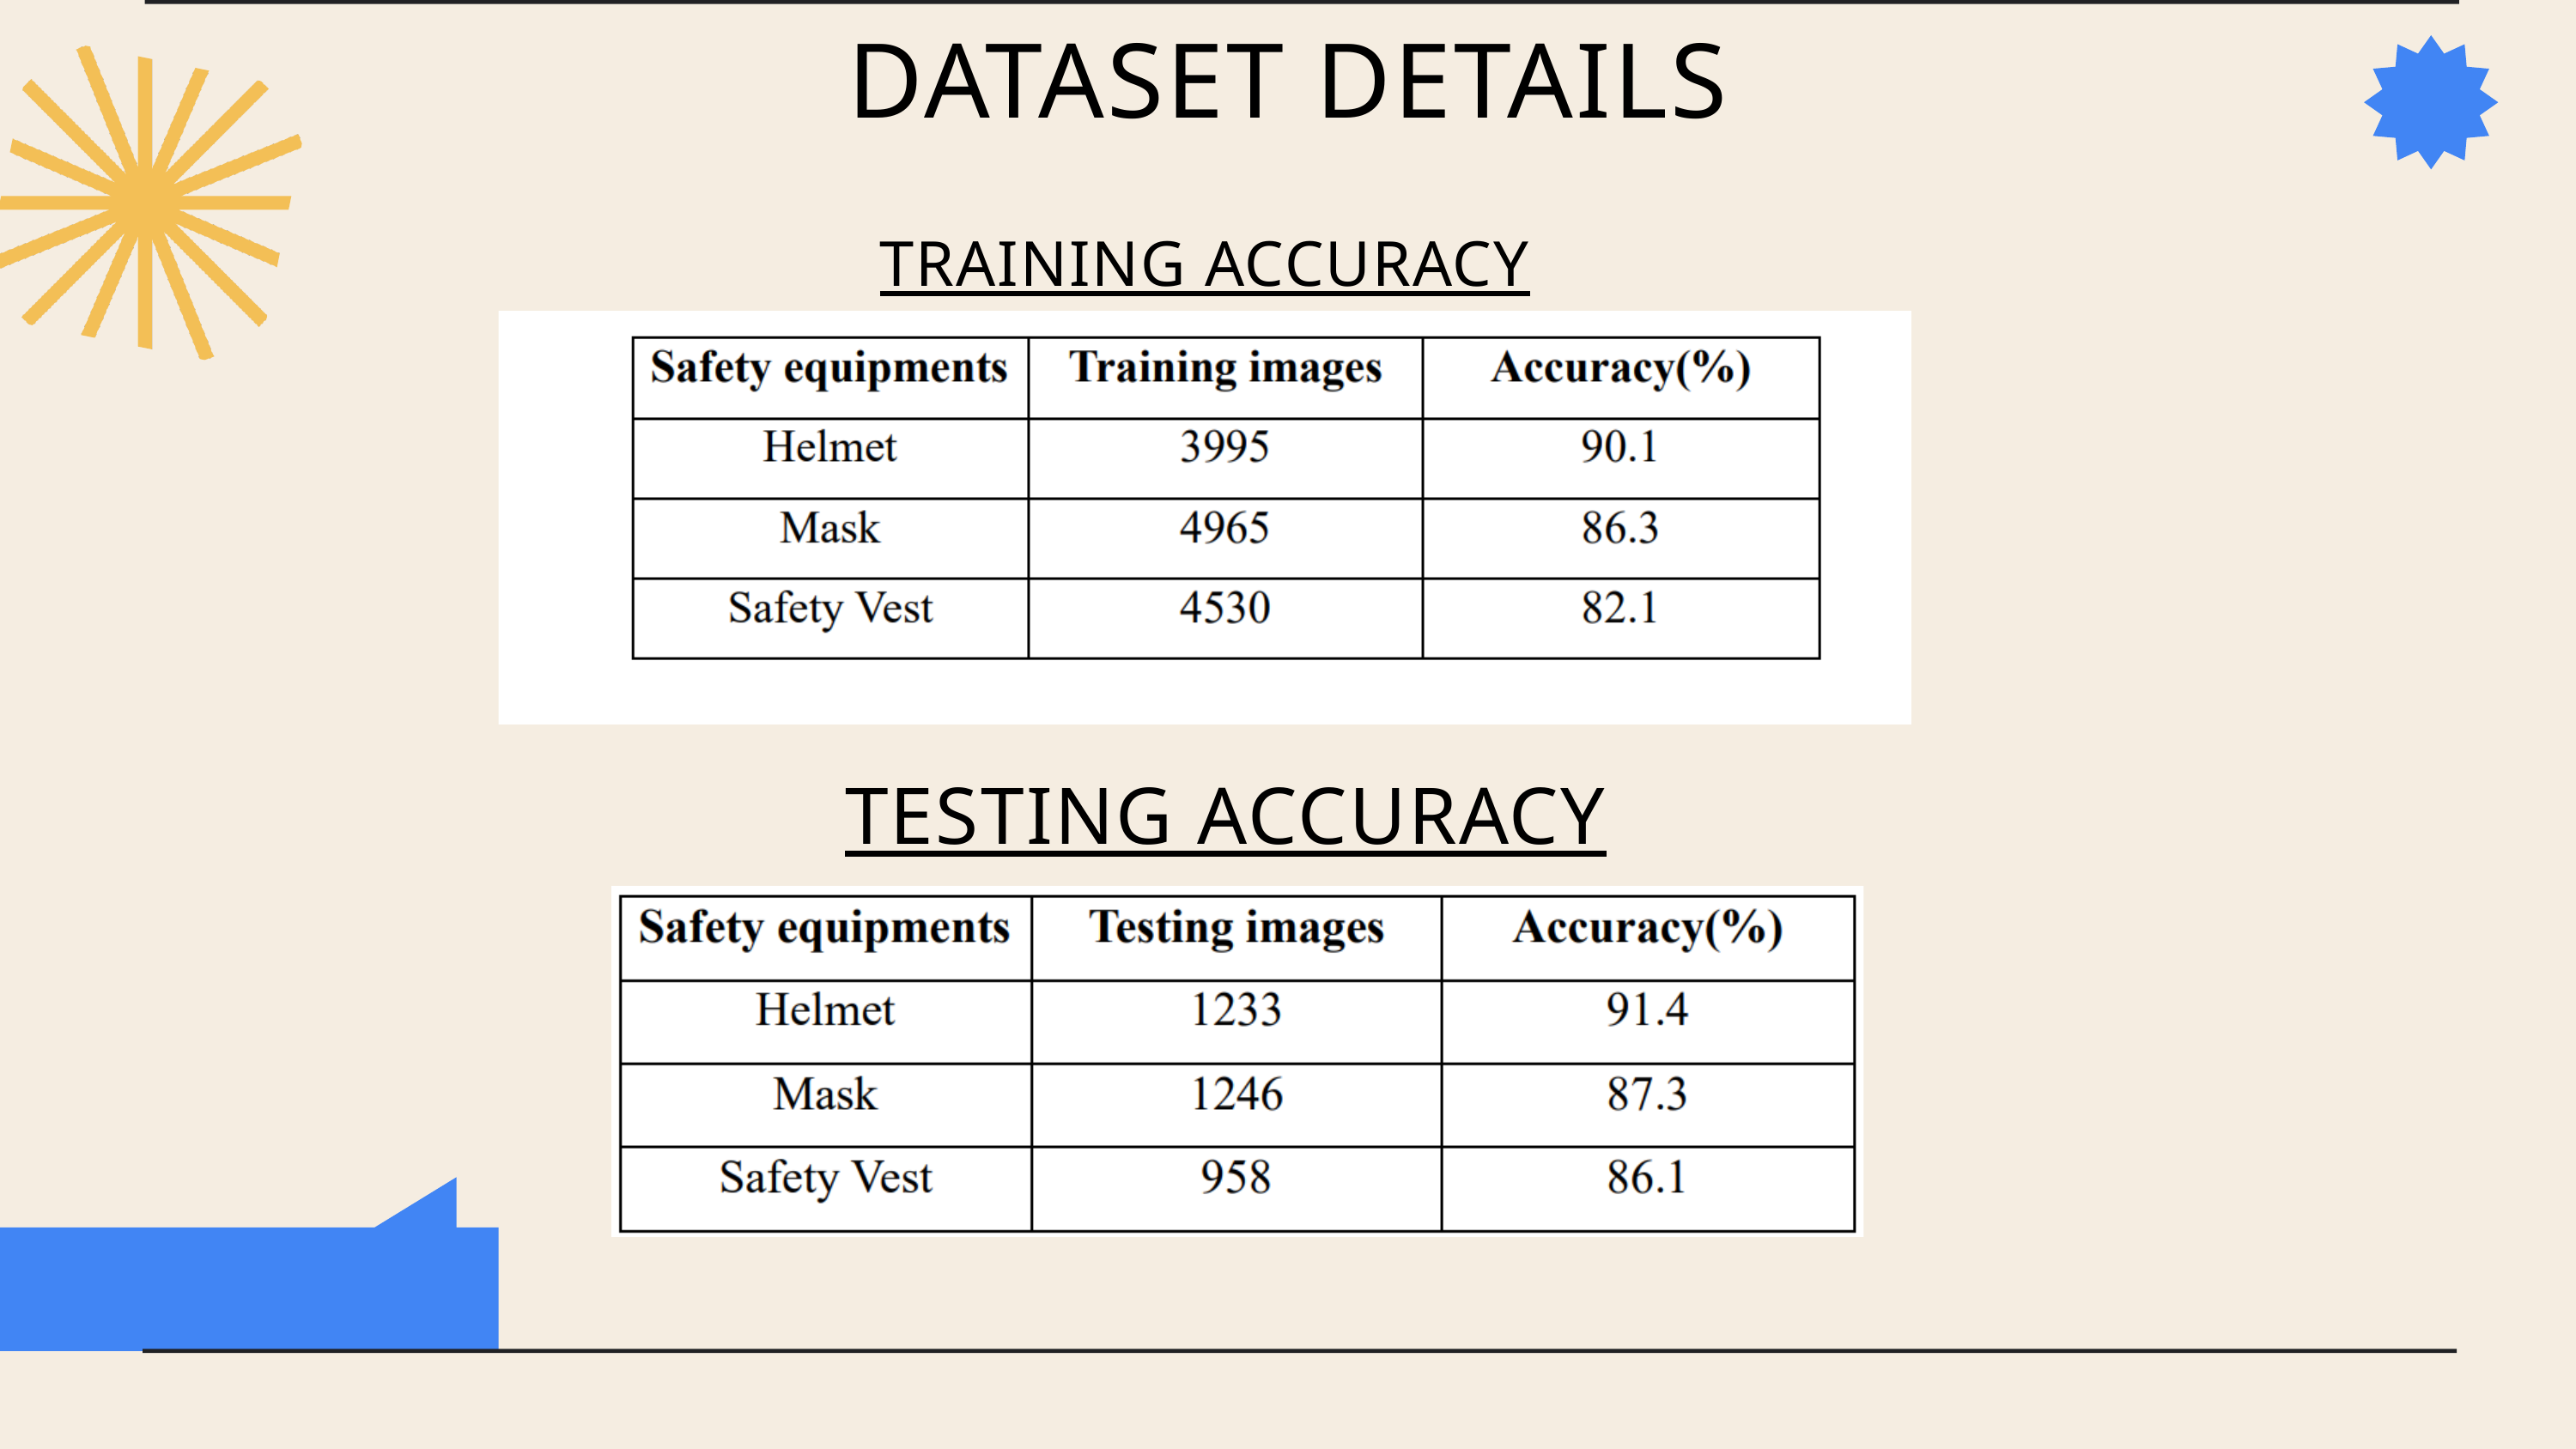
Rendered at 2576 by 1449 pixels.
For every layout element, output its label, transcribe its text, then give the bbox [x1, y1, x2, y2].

text_box DATASET DETAILS [613, 34, 1963, 139]
text_box [611, 886, 1864, 1237]
text_box [498, 311, 1911, 724]
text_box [0, 1176, 499, 1351]
text_box TRAINING ACCURACY [732, 237, 1678, 300]
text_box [2363, 34, 2499, 170]
text_box [0, 34, 313, 371]
text_box TESTING ACCURACY [611, 781, 1840, 861]
